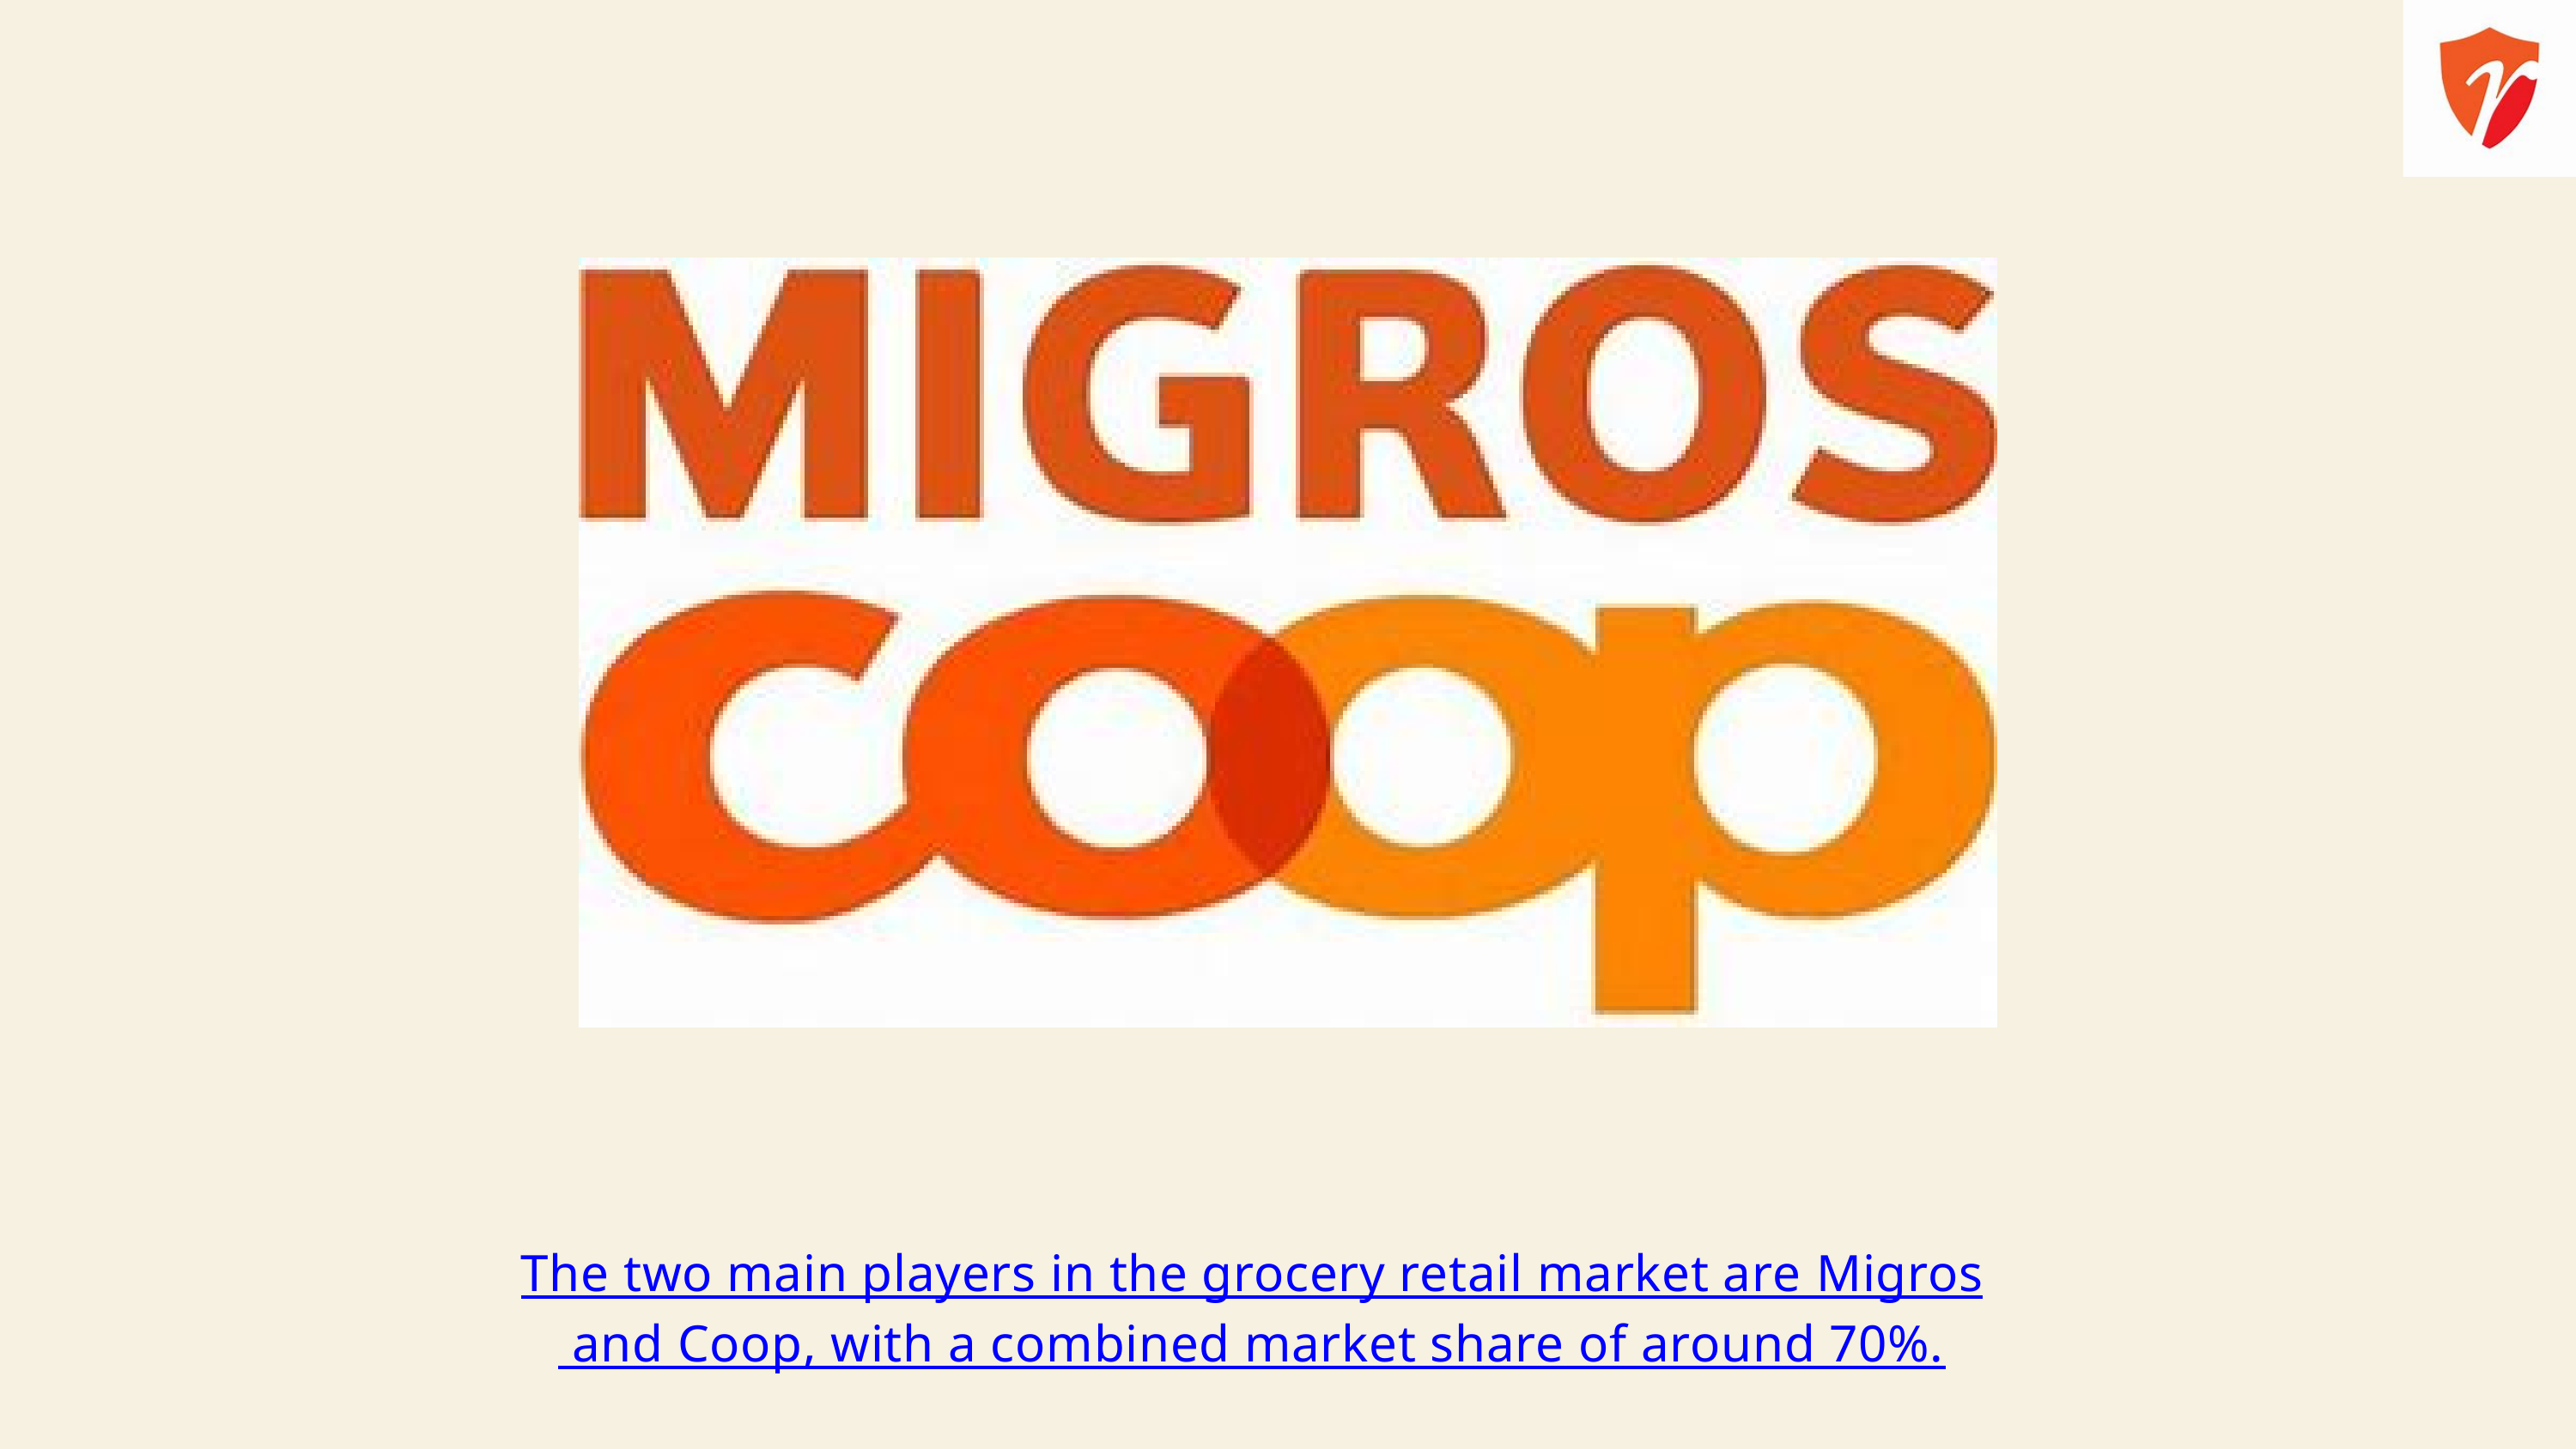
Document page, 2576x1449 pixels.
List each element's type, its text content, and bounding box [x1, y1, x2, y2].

text_box [578, 258, 1997, 1028]
text_box [2403, 0, 2576, 177]
text_box The two main players in the grocery retail market are Migros and Coop, with a combined market share of around 70%. [0, 1239, 2505, 1380]
